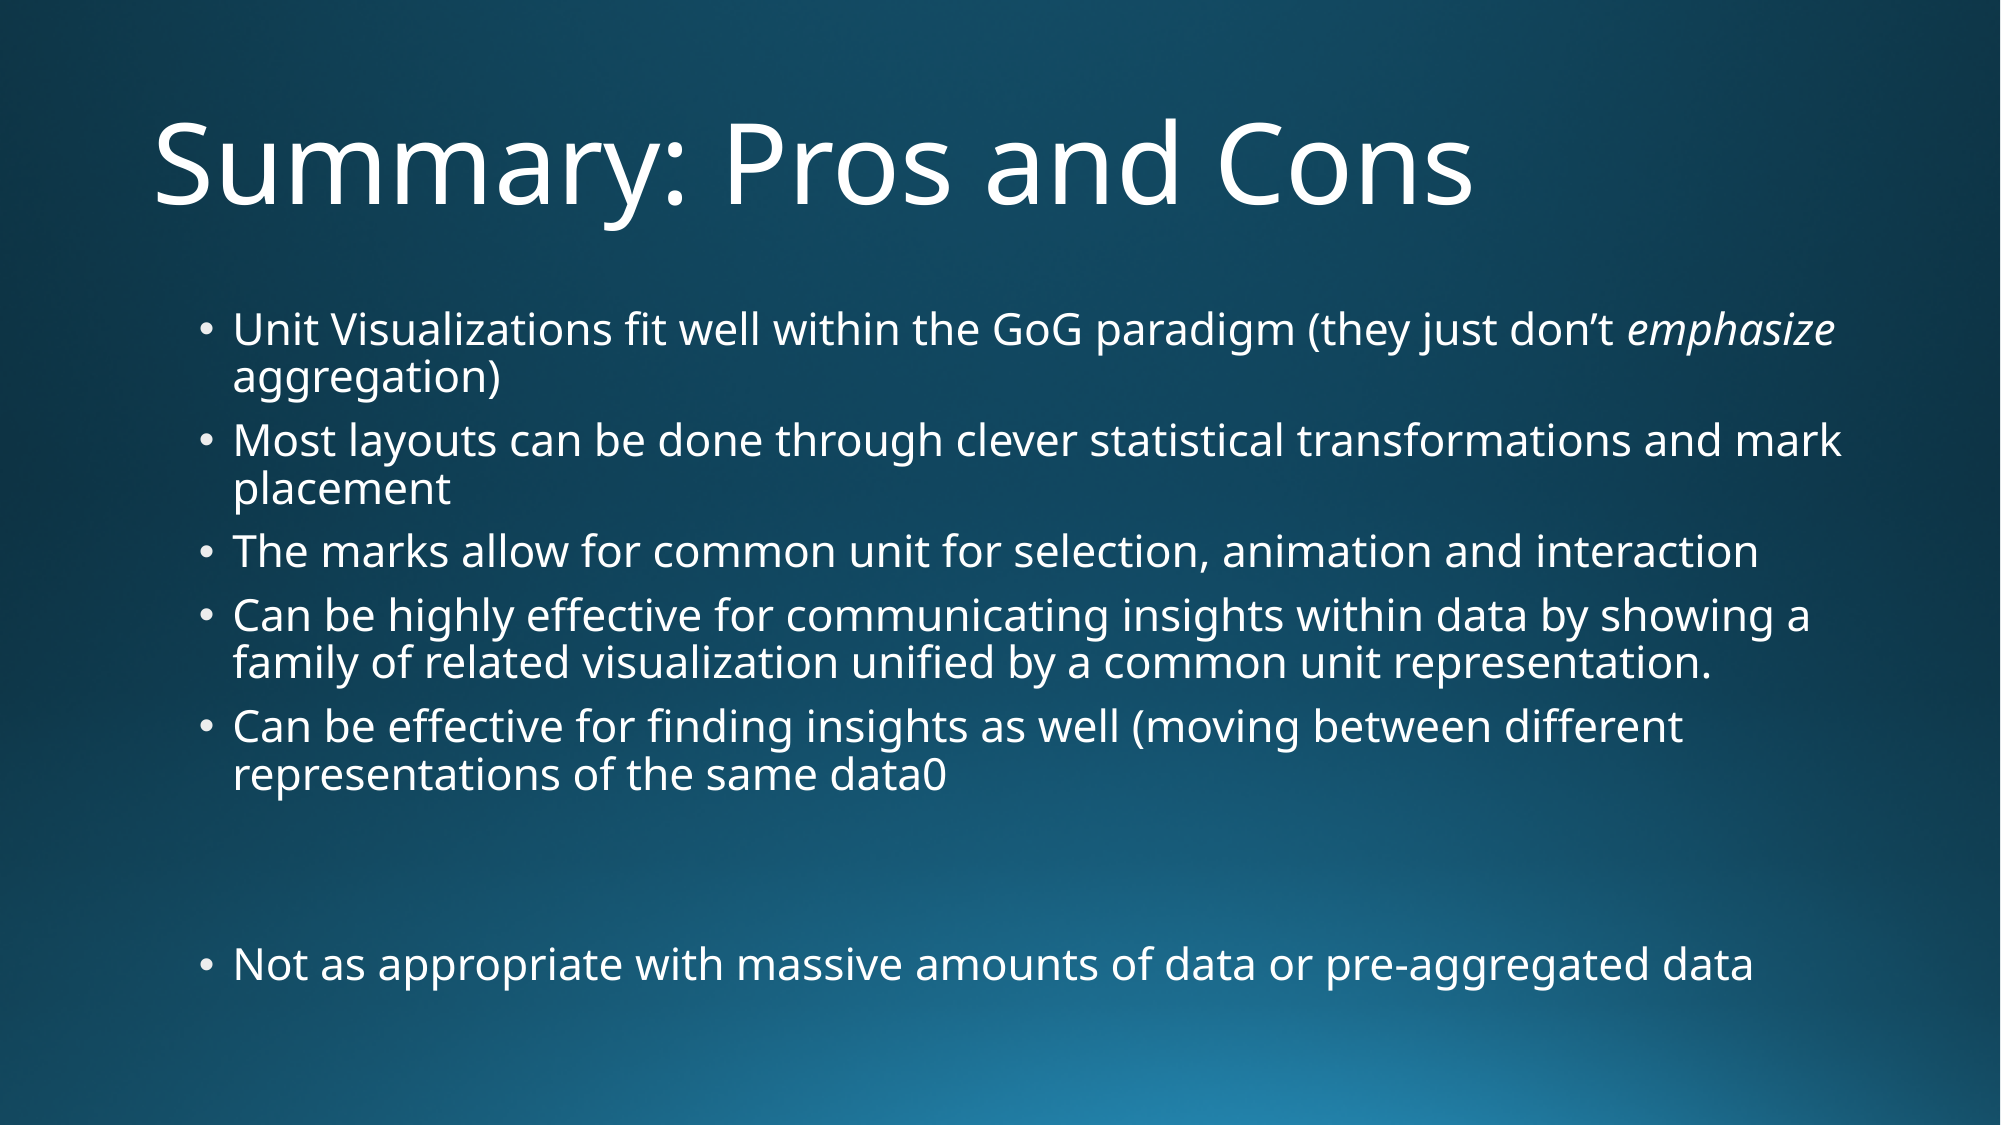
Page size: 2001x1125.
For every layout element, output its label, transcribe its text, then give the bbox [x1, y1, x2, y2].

picture [0, 0, 2001, 1125]
list Unit Visualizations fit well within the GoG paradigm (they just don’t emphasize aggregation) Most layouts can be done through clever statistical transformations and mark placement The marks allow for common unit for selection, animation and interaction Can be highly effective for communicating insights within data by showing a family of related visualization unified by a common unit representation. Can be effective for finding insights as well (moving between different representations of the same data0 Not as appropriate with massive amounts of data or pre-aggregated data [183, 299, 1863, 1014]
title Summary: Pros and Cons [137, 59, 1863, 278]
